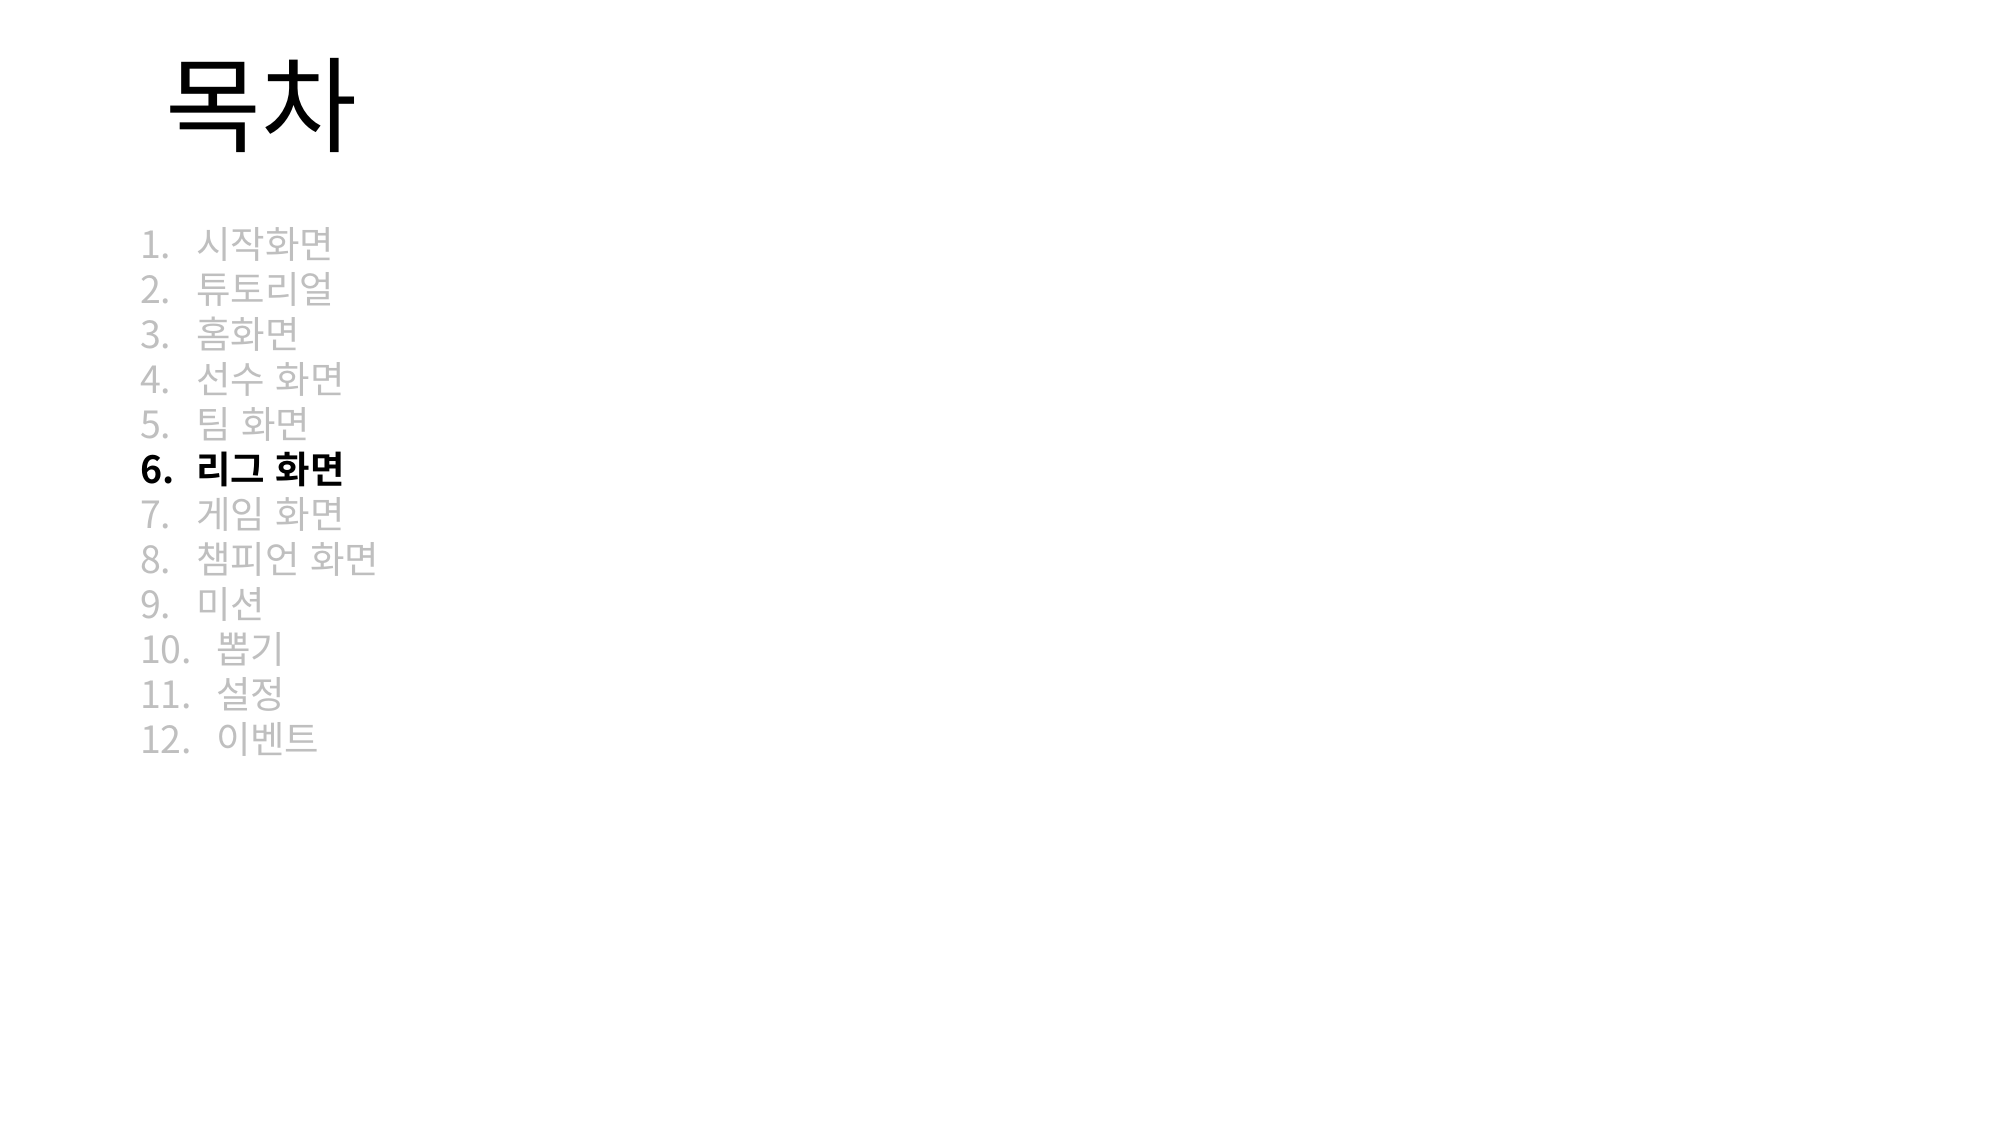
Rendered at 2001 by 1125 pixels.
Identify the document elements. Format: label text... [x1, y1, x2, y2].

text_box 시작화면 튜토리얼 홈화면 선수 화면 팀 화면 리그 화면 게임 화면 챔피언 화면 미션 뽑기 설정 이벤트 [125, 214, 710, 769]
title 목차 [0, 0, 523, 175]
